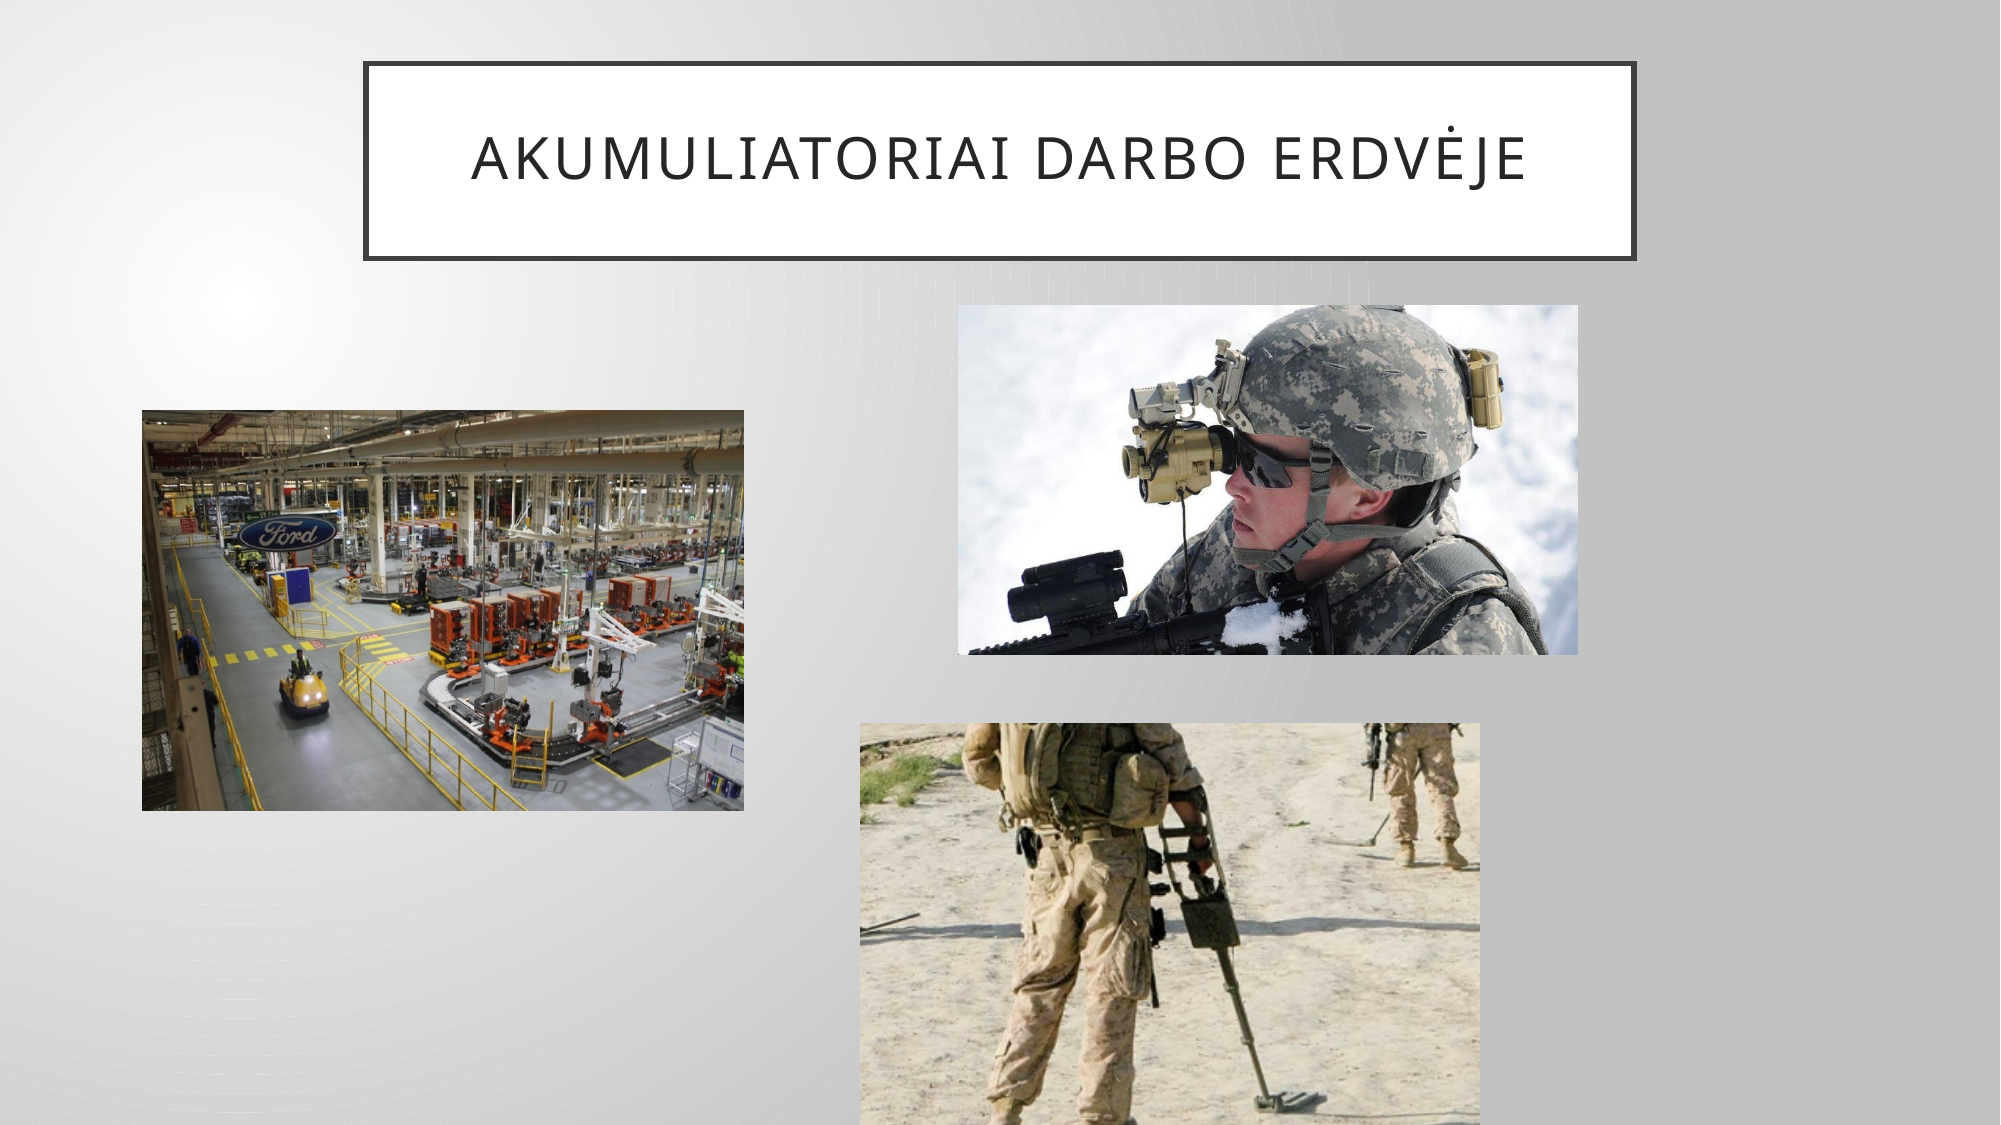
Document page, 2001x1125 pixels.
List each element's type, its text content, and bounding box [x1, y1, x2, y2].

picture [958, 305, 1578, 655]
title Akumuliatoriai darbo erdvėje [363, 61, 1637, 261]
picture [860, 723, 1480, 1125]
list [142, 410, 744, 811]
